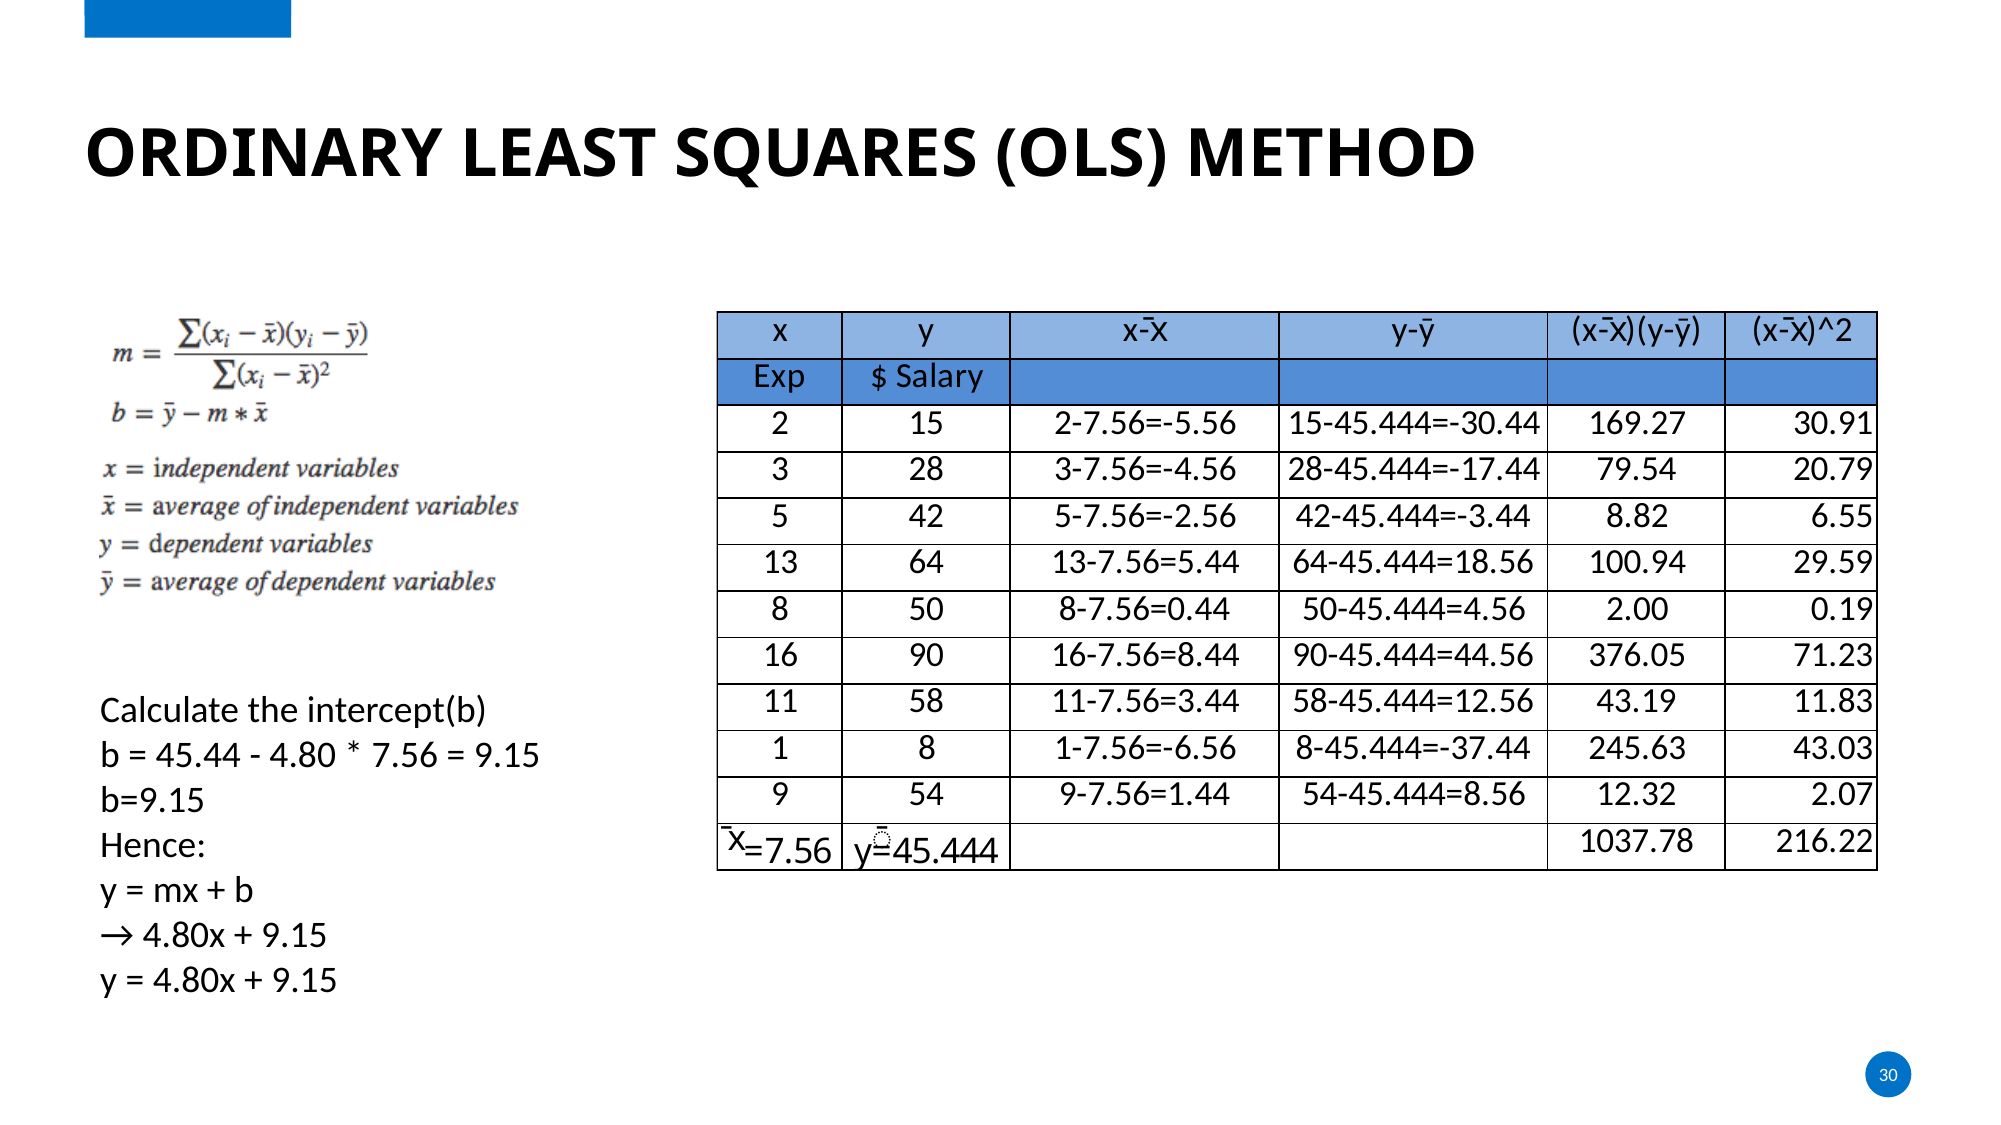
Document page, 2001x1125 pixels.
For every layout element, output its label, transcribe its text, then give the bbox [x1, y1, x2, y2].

text_box Calculate the intercept(b) b = 45.44 - 4.80 * 7.56 = 9.15 b=9.15 Hence: y = mx + b → 4.80x + 9.15 y = 4.80x + 9.15 [85, 677, 663, 1098]
picture [716, 311, 1880, 873]
title Ordinary Least Squares (OLS) Method [84, 40, 1914, 192]
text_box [99, 311, 541, 617]
slide_number 30 [1864, 1059, 1913, 1090]
